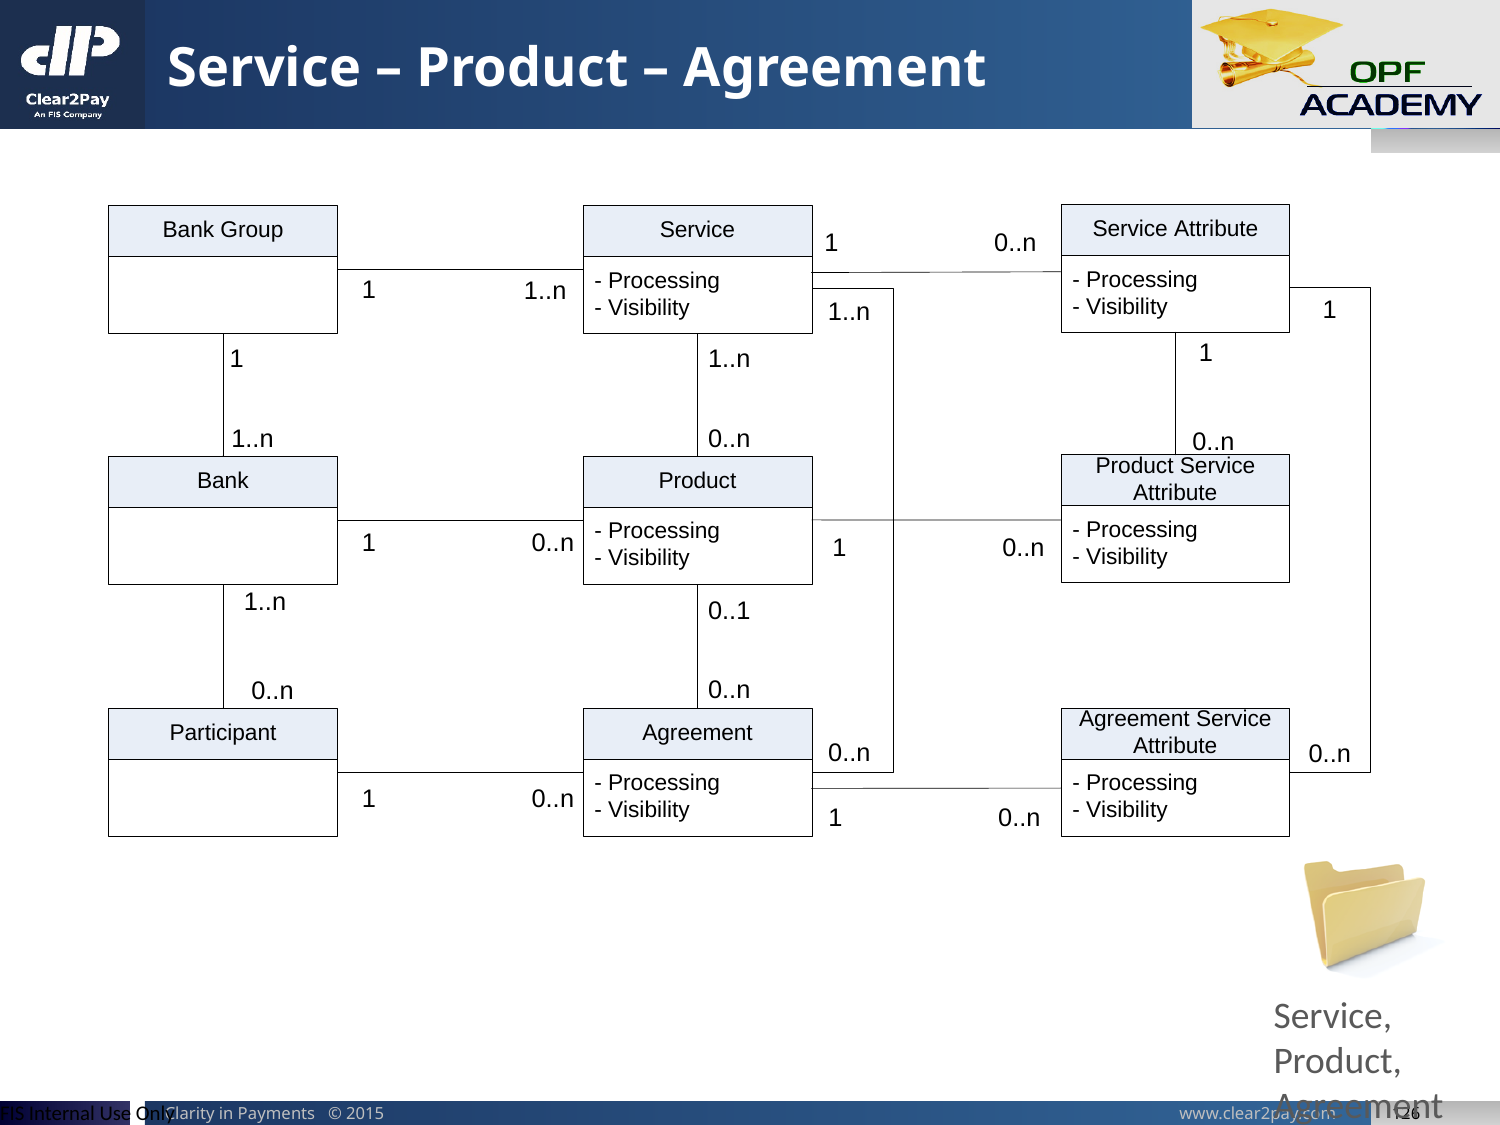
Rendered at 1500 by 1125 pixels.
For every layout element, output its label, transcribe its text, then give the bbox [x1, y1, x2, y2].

picture [0, 0, 145, 129]
picture [1365, 0, 1500, 129]
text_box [1258, 852, 1483, 1048]
title Service – Product – Agreement [152, 0, 1365, 129]
picture [104, 200, 1374, 840]
